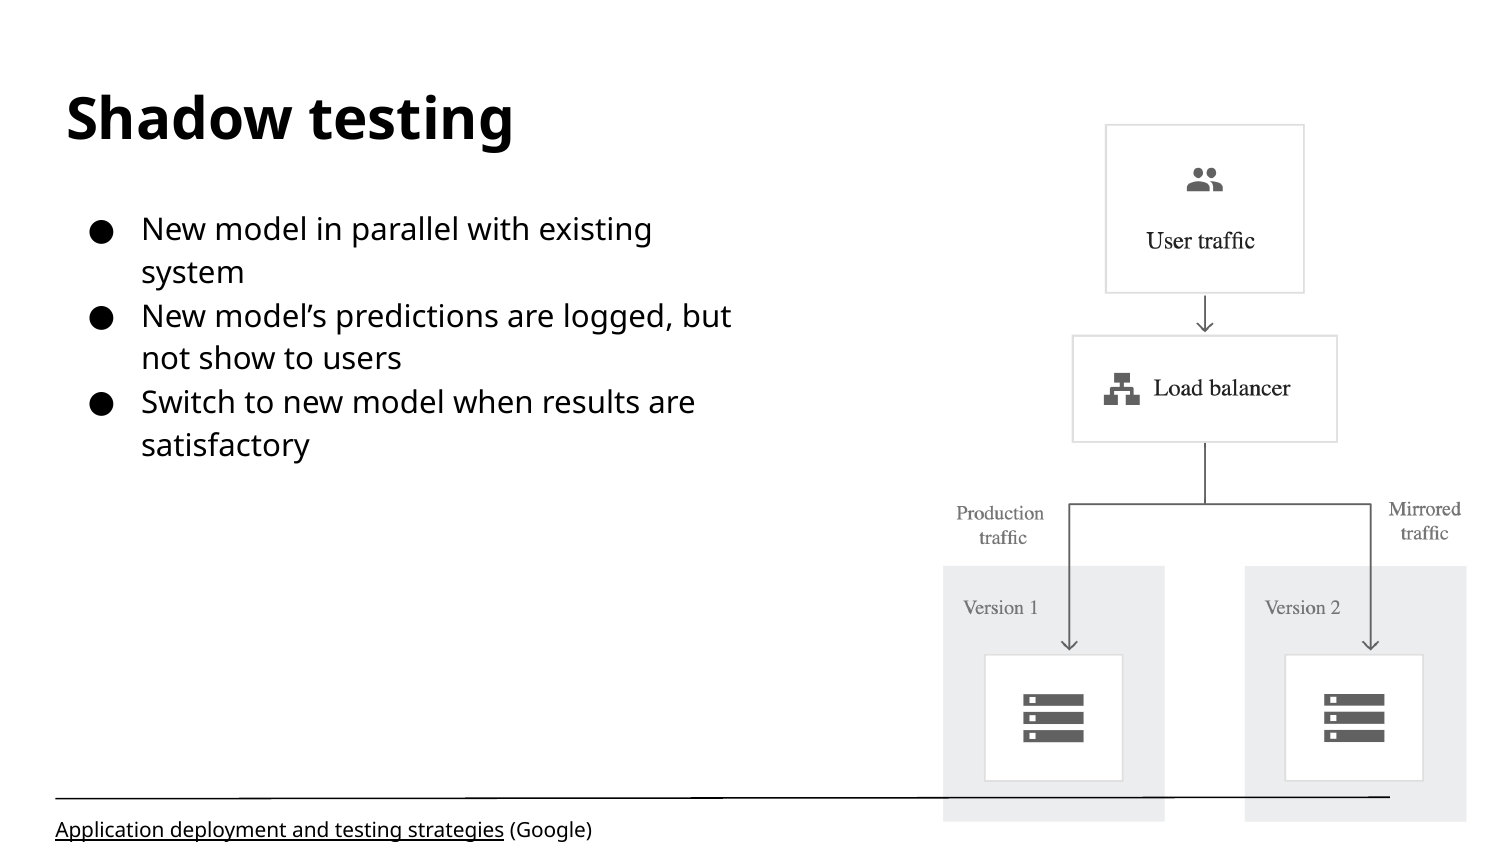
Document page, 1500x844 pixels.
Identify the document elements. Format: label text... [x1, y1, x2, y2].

list New model in parallel with existing system New model’s predictions are logged, but not show to users Switch to new model when results are satisfactory [51, 189, 773, 750]
title Shadow testing [51, 66, 1449, 161]
picture [907, 102, 1500, 844]
text_box Application deployment and testing strategies (Google) [55, 807, 902, 844]
